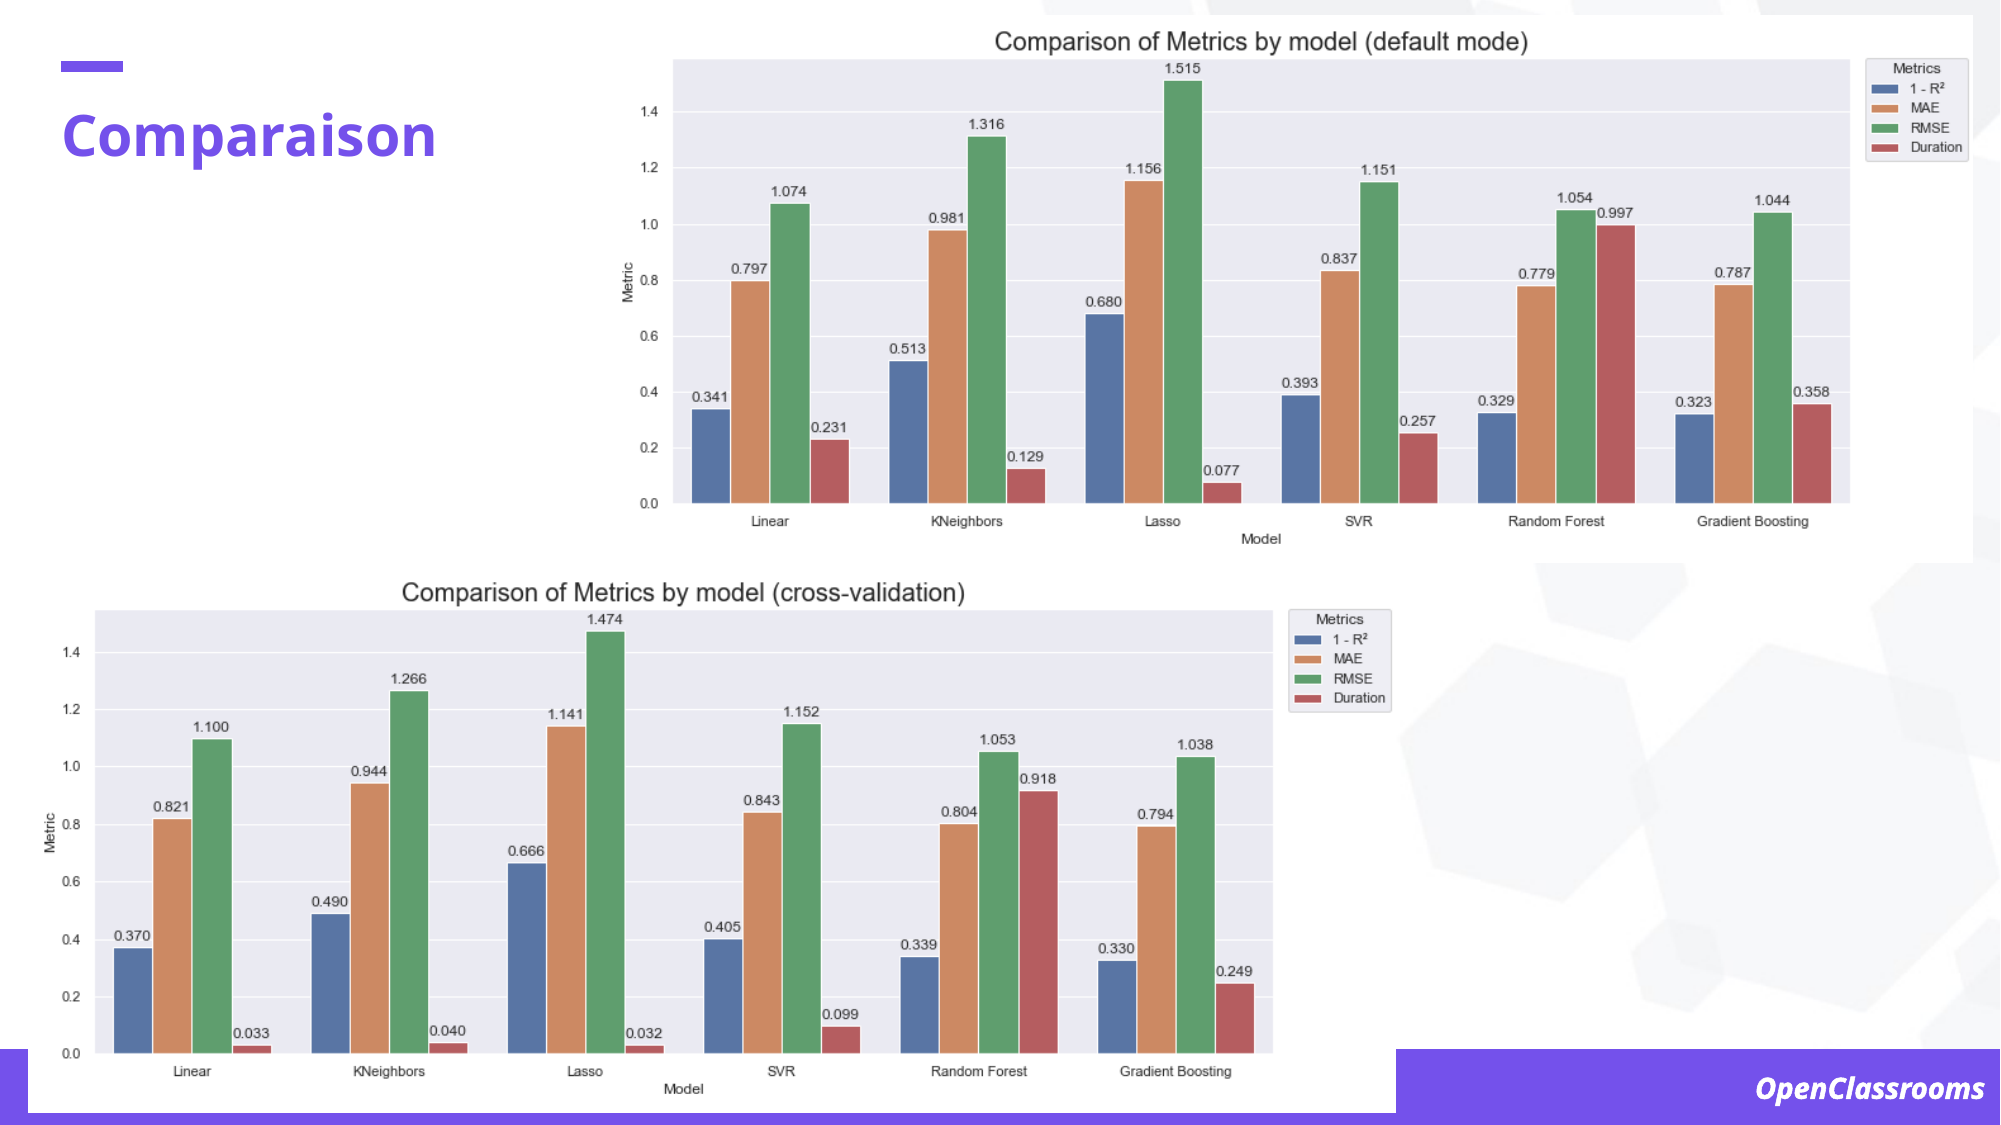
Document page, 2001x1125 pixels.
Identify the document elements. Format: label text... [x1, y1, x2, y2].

text_box OpenClassrooms [1729, 1062, 2000, 1112]
text_box [61, 61, 123, 72]
text_box Comparaison [45, 70, 473, 206]
picture [0, 0, 2001, 1125]
text_box [0, 1049, 2000, 1125]
